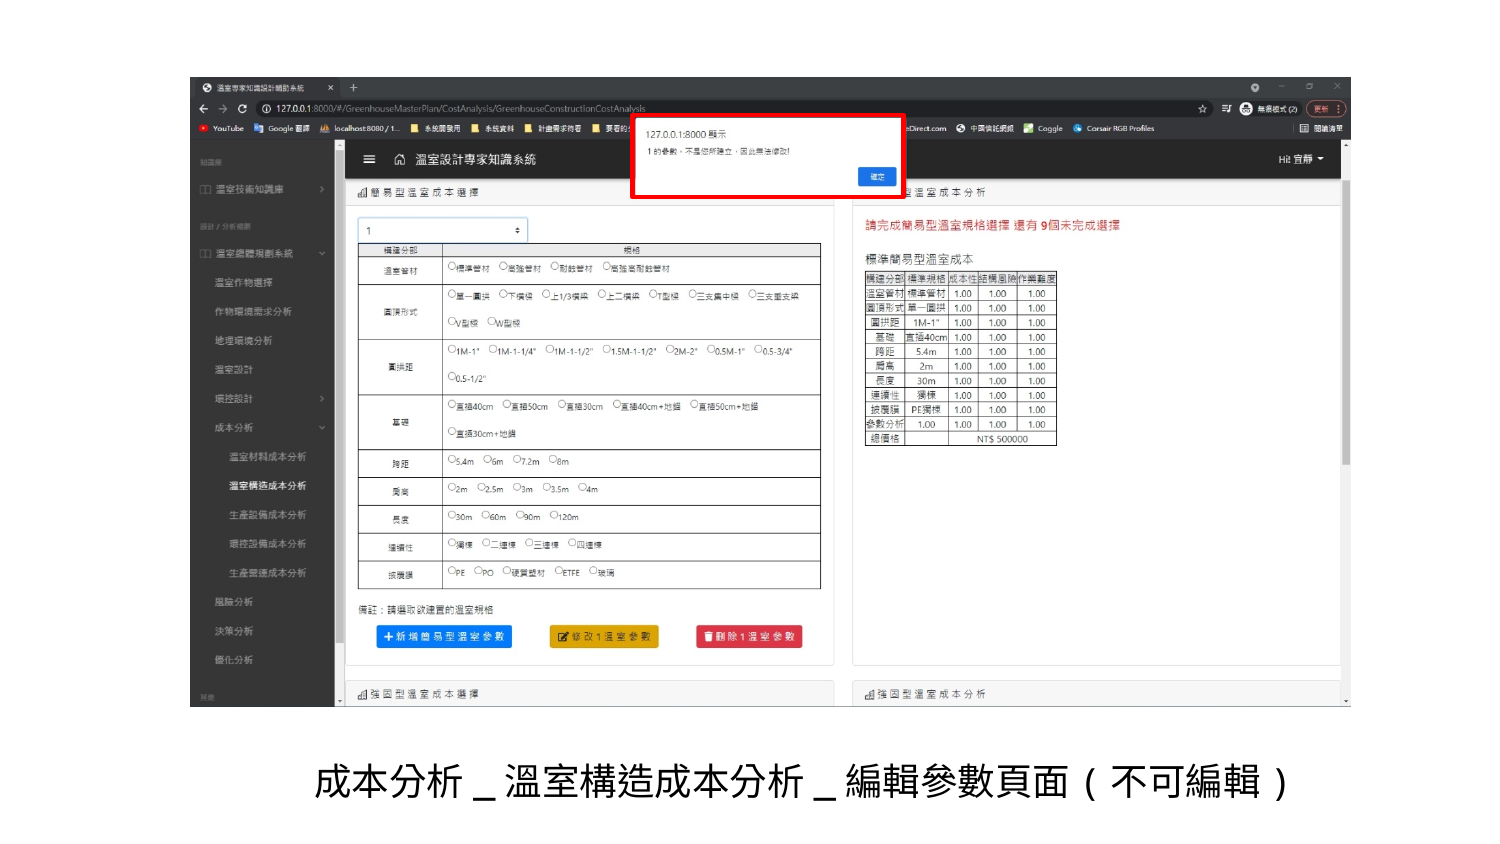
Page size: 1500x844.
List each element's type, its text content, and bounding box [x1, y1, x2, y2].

picture [189, 77, 1352, 708]
text_box 成本分析_溫室構造成本分析_編輯參數頁面(不可編輯) [277, 750, 1329, 811]
